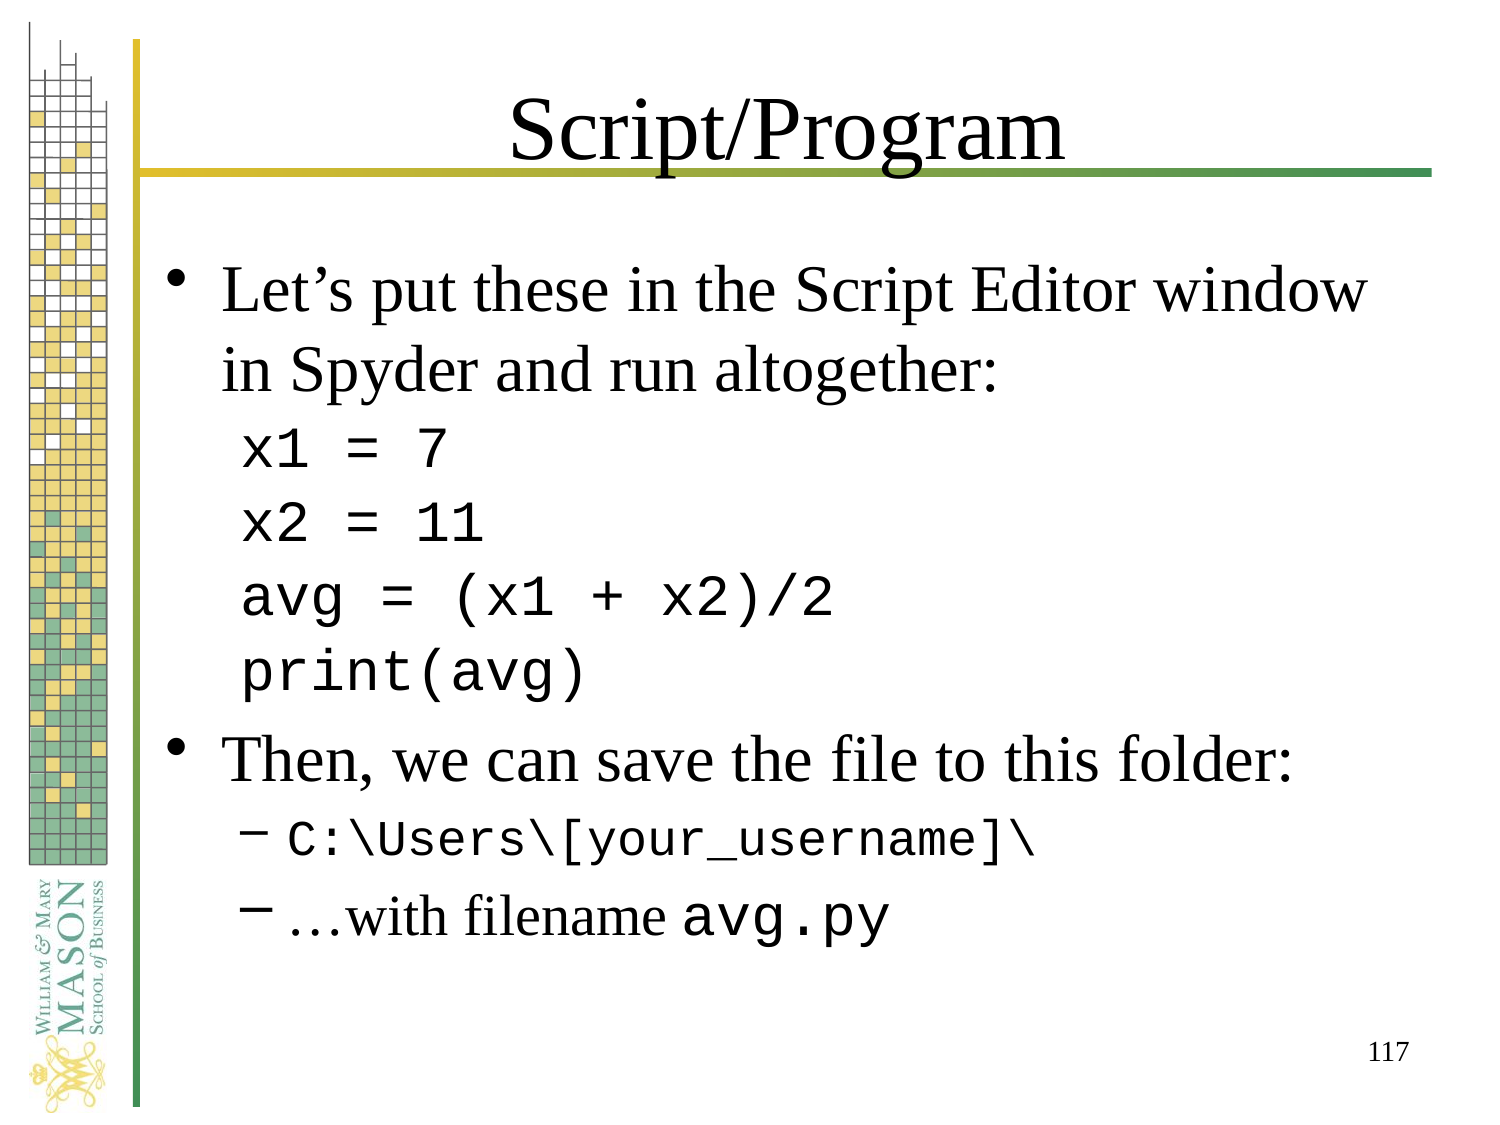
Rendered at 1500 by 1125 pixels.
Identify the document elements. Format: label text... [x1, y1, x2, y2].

title Script/Program [150, 45, 1425, 200]
list Let’s put these in the Script Editor window in Spyder and run altogether: x1 = 7 x2 = 11 avg = (x1 + x2)/2 print(avg) Then, we can save the file to this folder: C:\Users\[your_username]\ …with filename avg.py [150, 237, 1425, 1005]
slide_number 117 [1048, 1024, 1426, 1103]
table_cell != [29, 879, 107, 1113]
